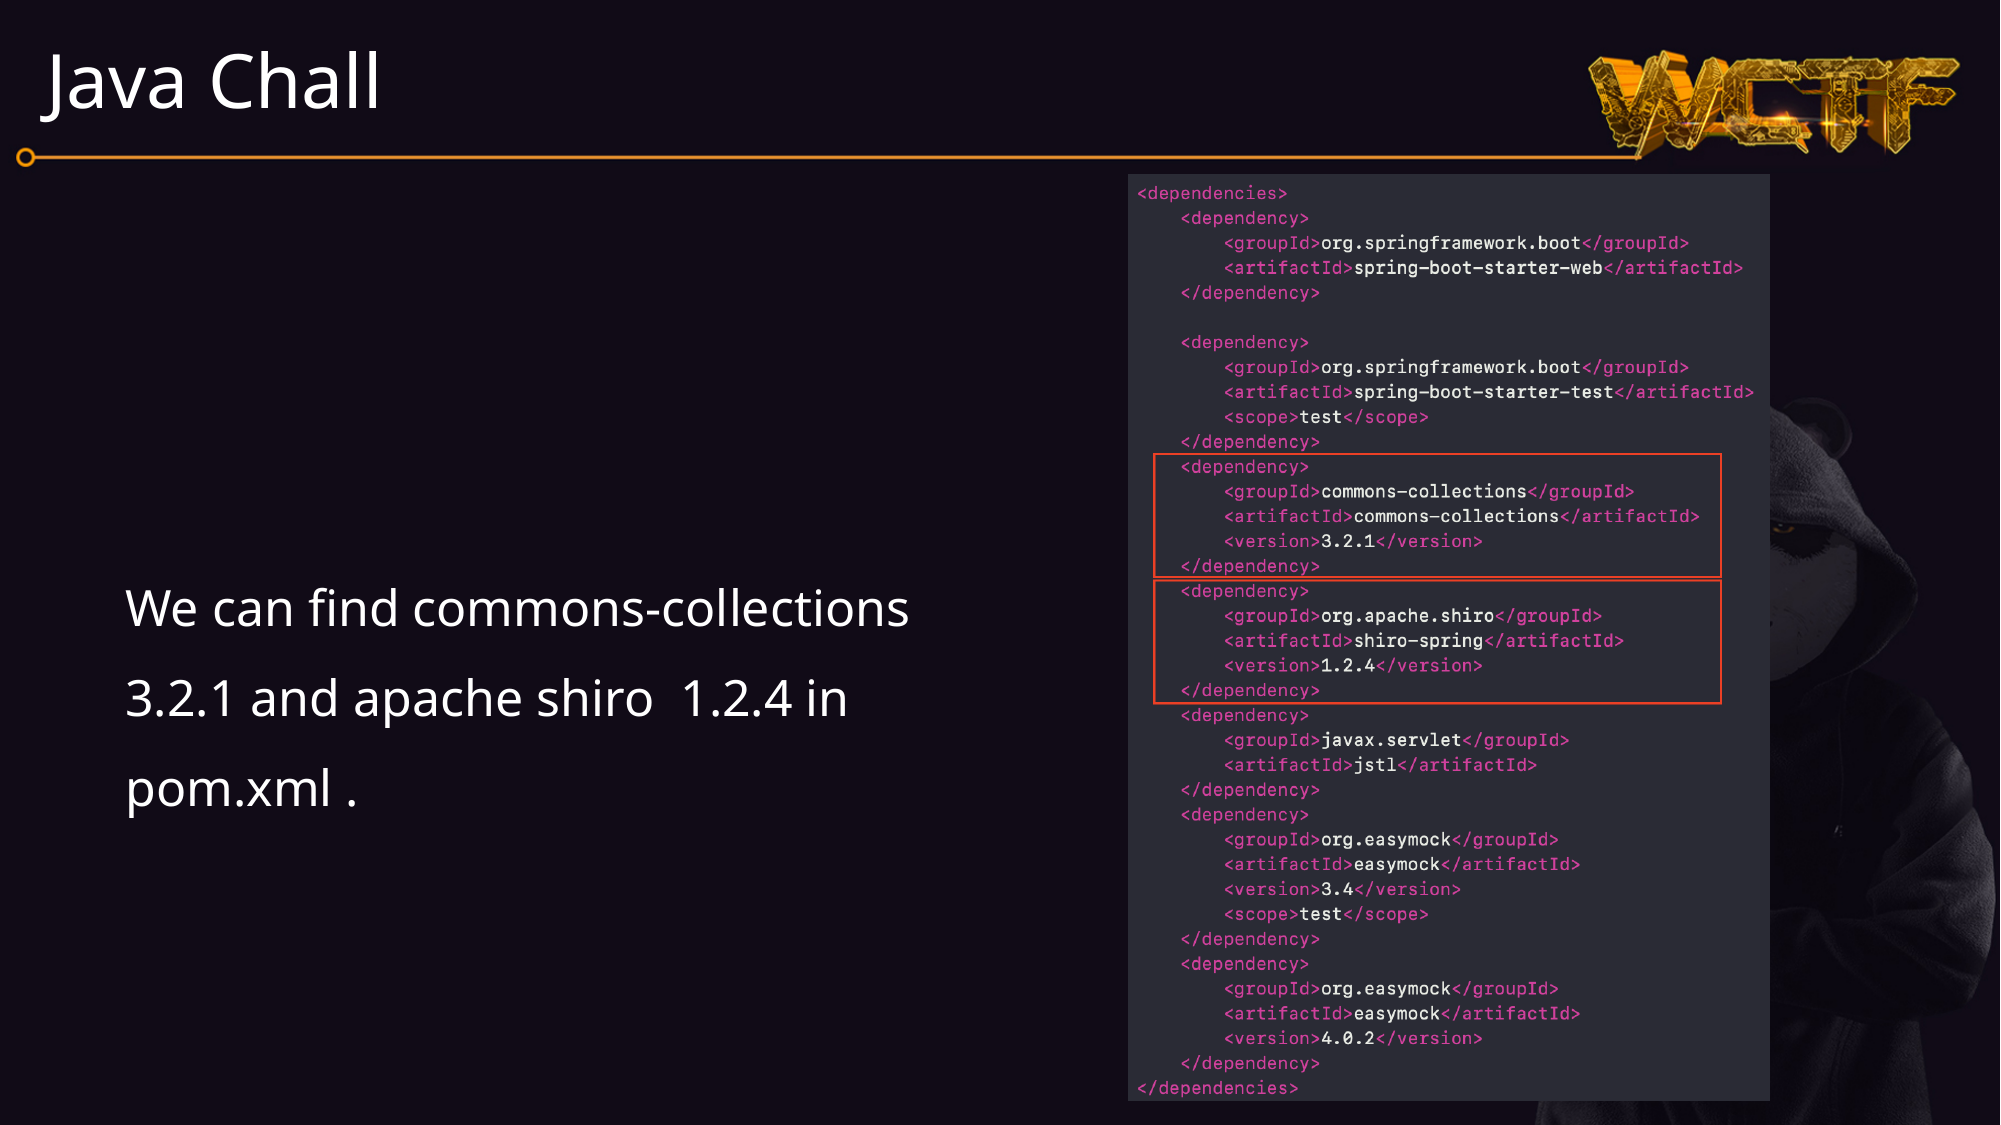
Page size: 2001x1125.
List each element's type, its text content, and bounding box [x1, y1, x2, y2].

text_box Java Chall [31, 26, 398, 131]
picture [0, 0, 2000, 1125]
text_box We can find commons-collections 3.2.1 and apache shiro 1.2.4 in pom.xml . [110, 538, 1008, 914]
